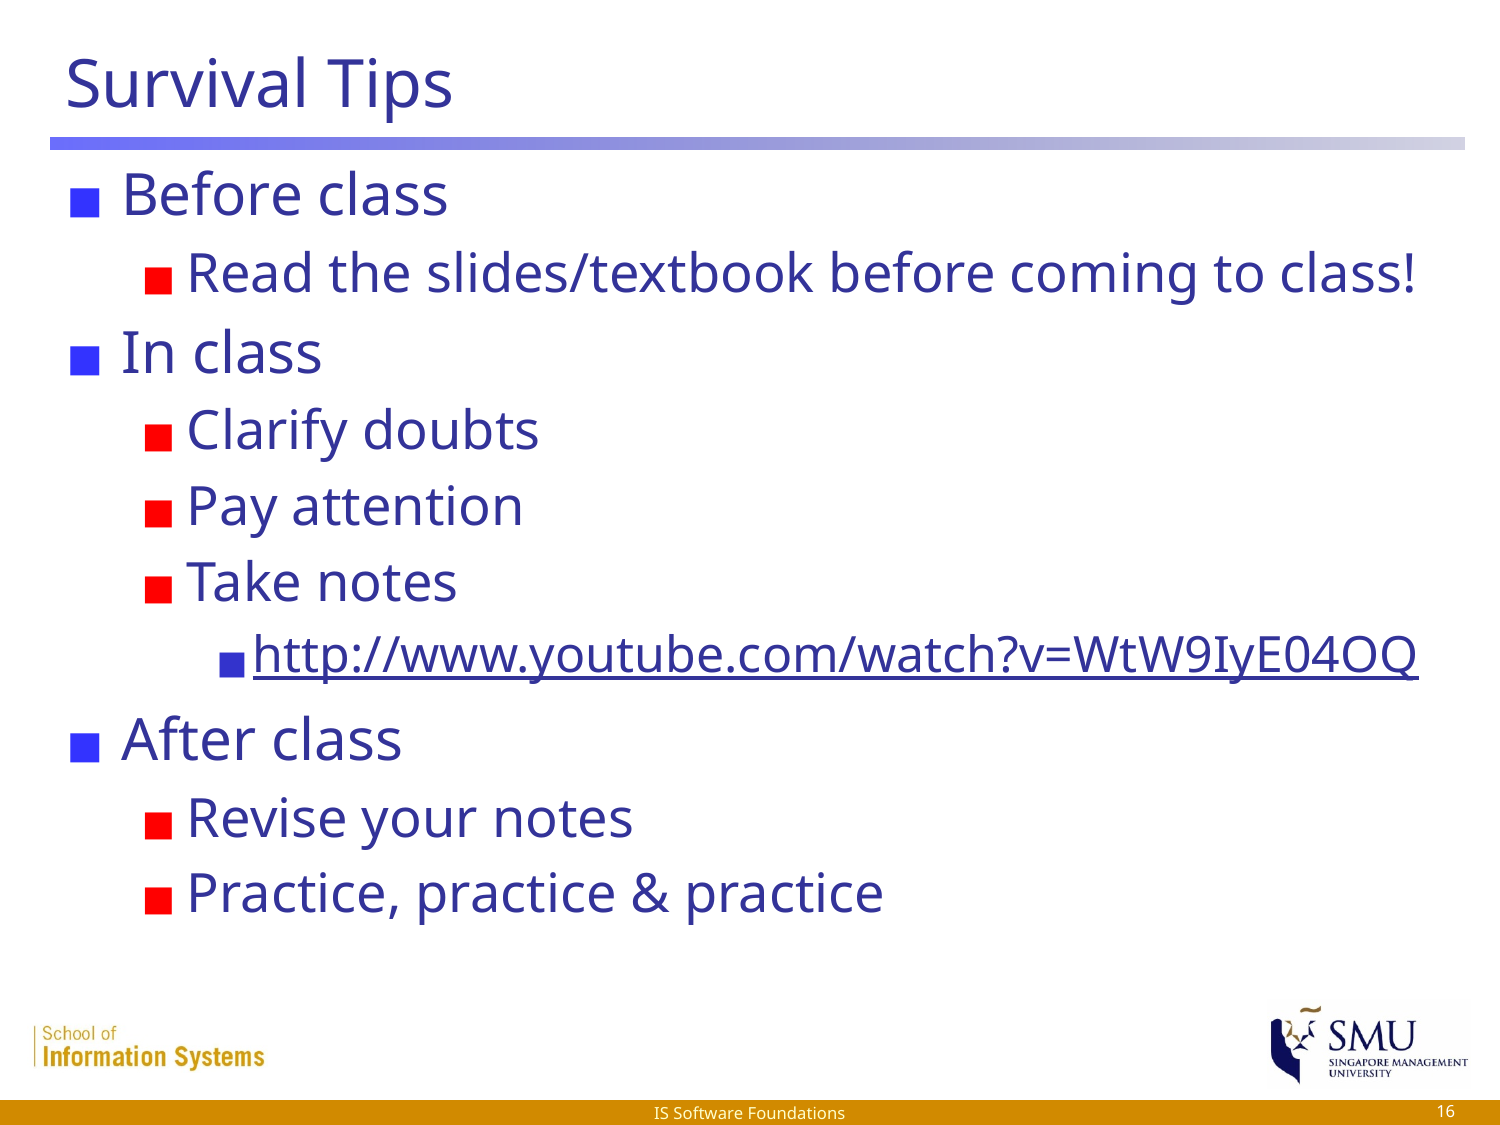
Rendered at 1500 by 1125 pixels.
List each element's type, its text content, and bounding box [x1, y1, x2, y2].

footer IS Software Foundations [450, 1100, 1050, 1125]
picture [27, 1012, 268, 1073]
picture [1267, 999, 1471, 1089]
title Survival Tips [50, 24, 1463, 138]
list Before class Read the slides/textbook before coming to class! In class Clarify doubts Pay attention Take notes http://www.youtube.com/watch?v=WtW9IyE04OQ After class Revise your notes Practice, practice & practice [50, 149, 1463, 1063]
